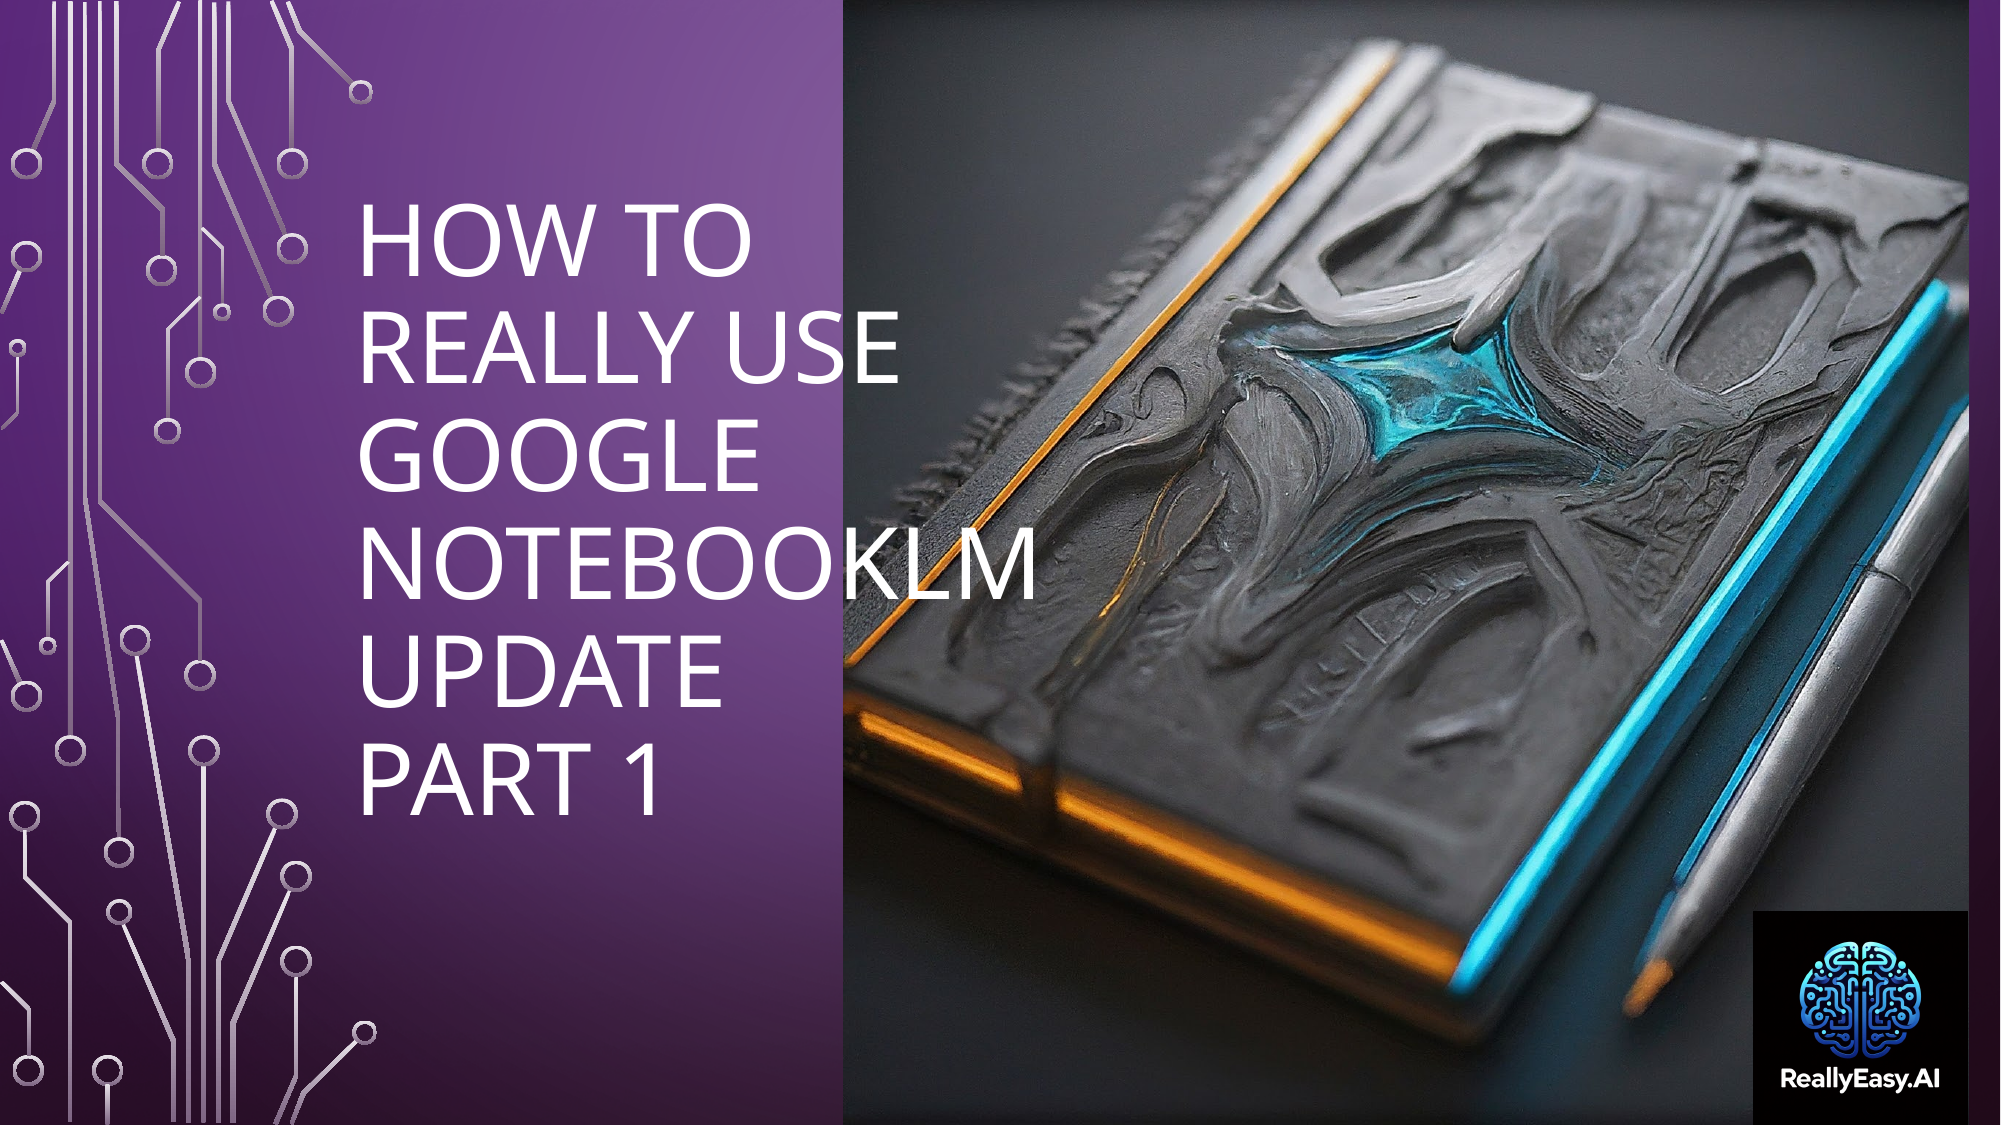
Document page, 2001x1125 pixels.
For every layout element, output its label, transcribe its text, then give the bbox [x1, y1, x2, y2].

title How to really use Google NotebookLM update Part 1 [339, 121, 843, 845]
picture [843, 0, 1969, 1125]
